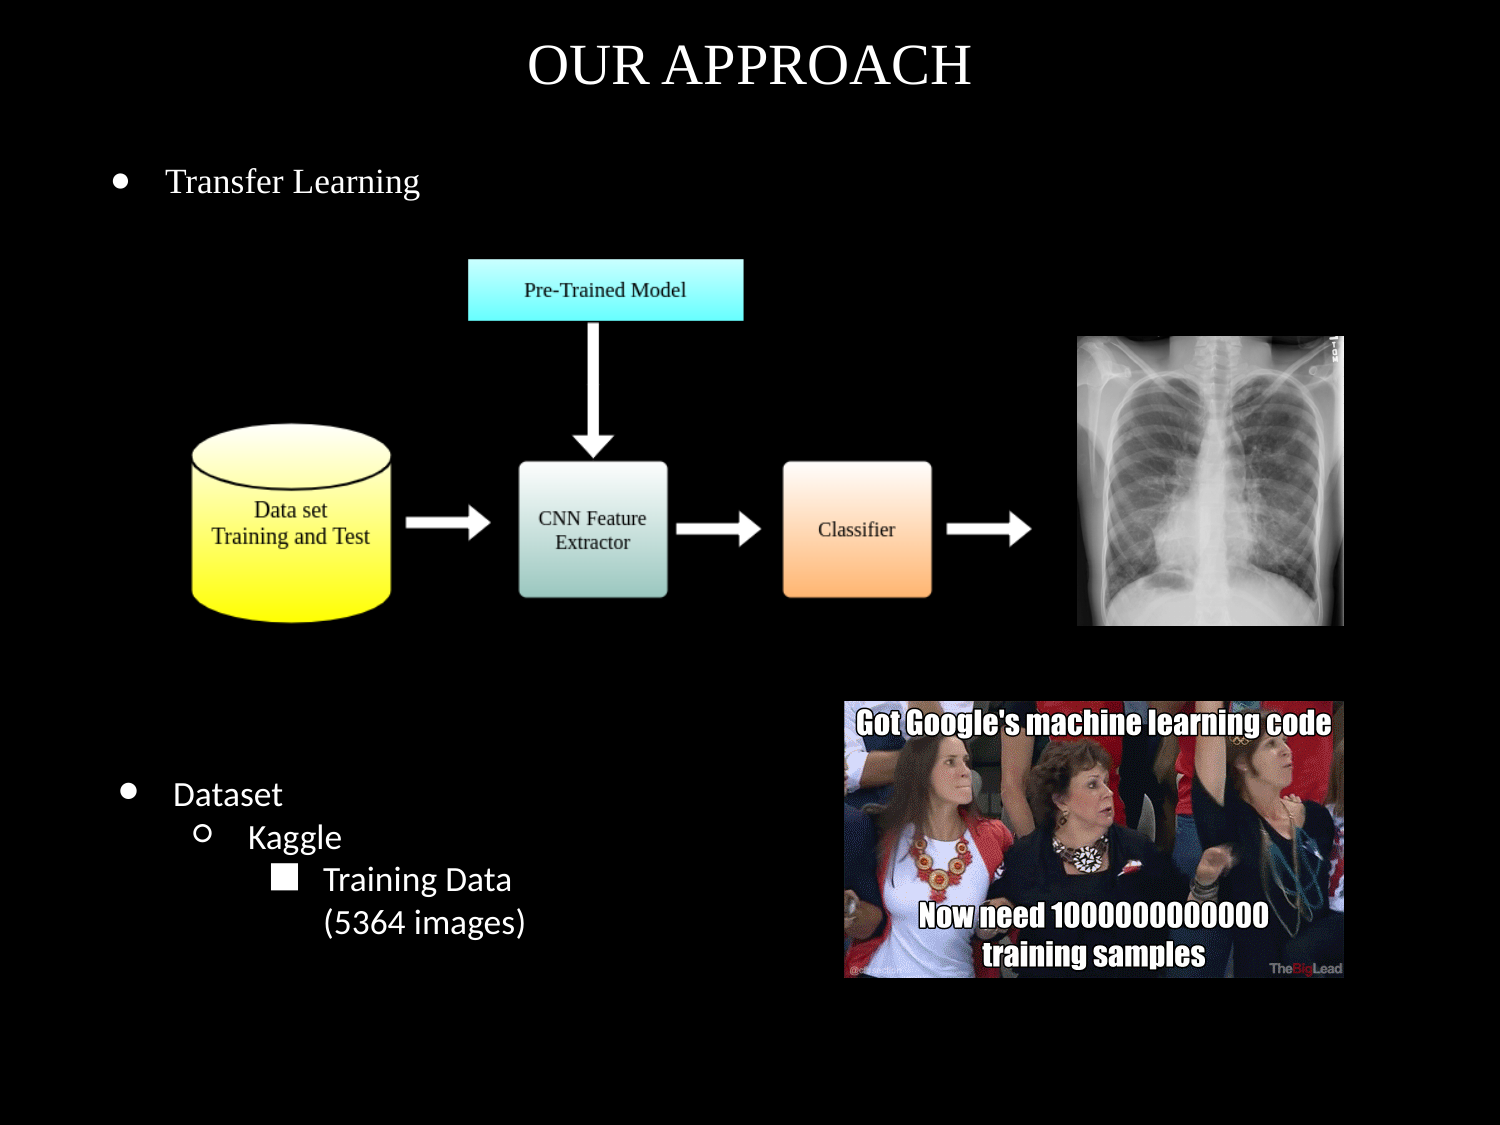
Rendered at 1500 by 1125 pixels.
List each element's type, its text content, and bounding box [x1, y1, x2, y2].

picture [1077, 336, 1344, 627]
text_box Dataset Kaggle Training Data (5364 images) [83, 756, 582, 1008]
text_box Transfer Learning [74, 143, 661, 211]
title OUR APPROACH [75, 45, 1425, 112]
picture [188, 258, 1033, 627]
picture [843, 700, 1344, 978]
